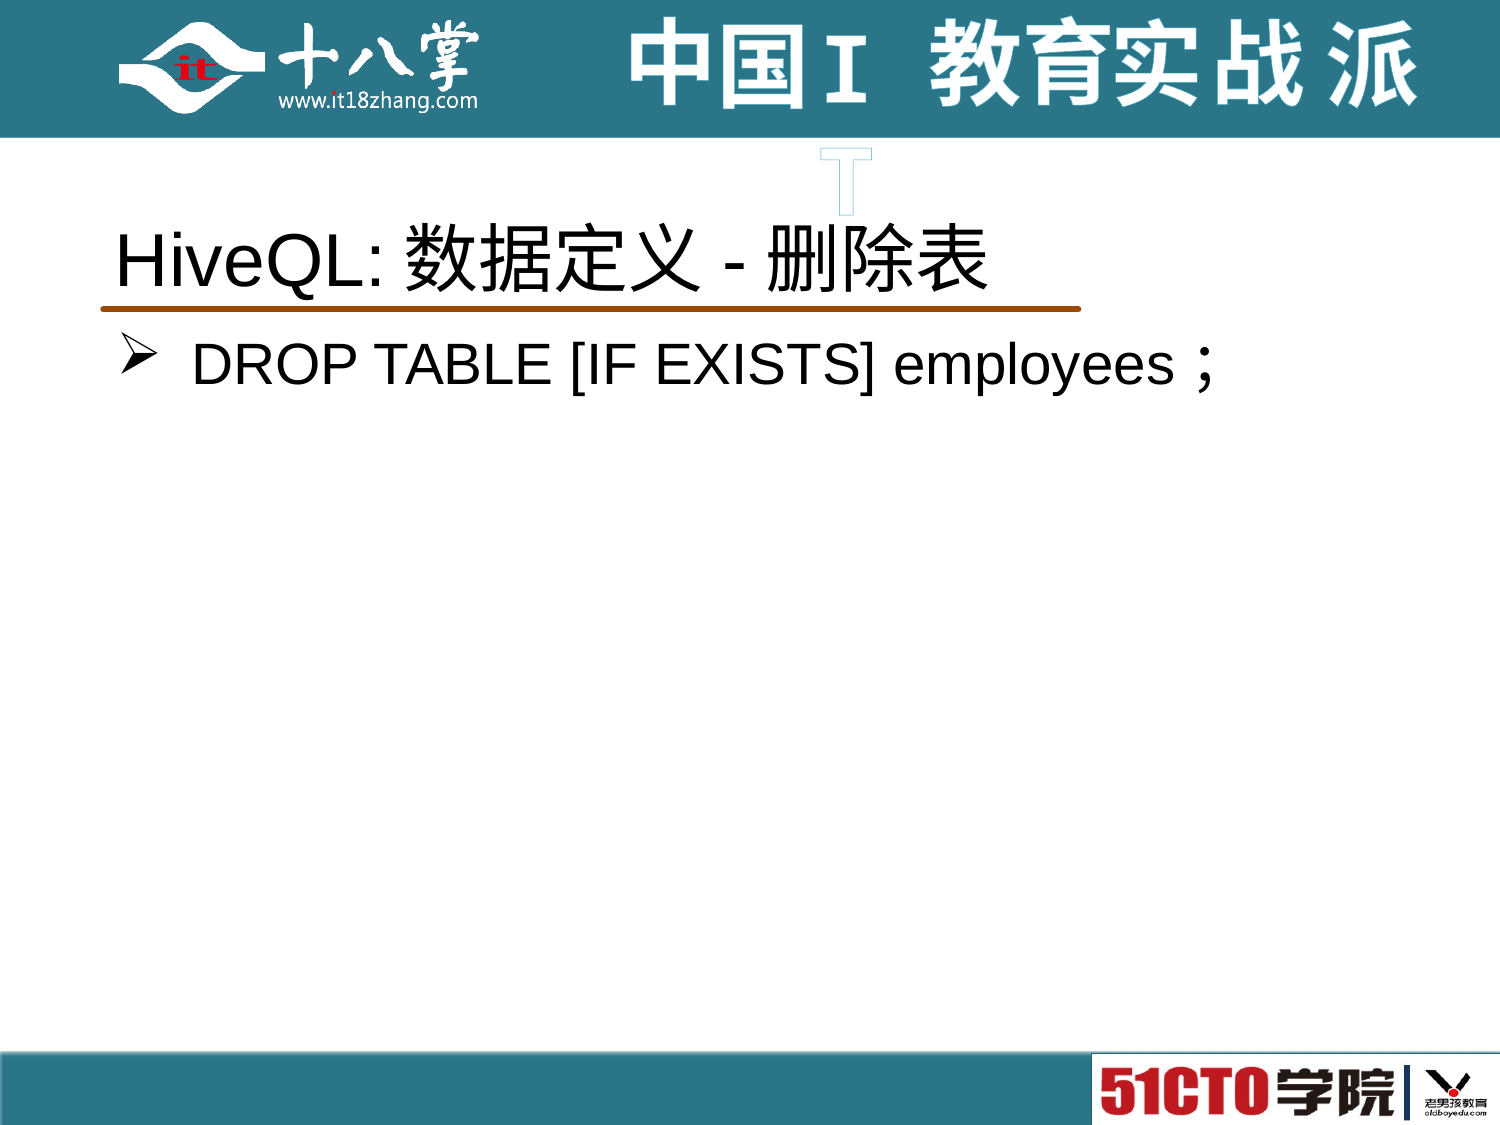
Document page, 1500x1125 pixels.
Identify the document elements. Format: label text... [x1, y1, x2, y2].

list DROP TABLE [IF EXISTS] employees； [101, 318, 1424, 1035]
title HiveQL:数据定义-删除表 [100, 204, 1424, 303]
picture [119, 20, 479, 114]
picture [1092, 1054, 1500, 1125]
